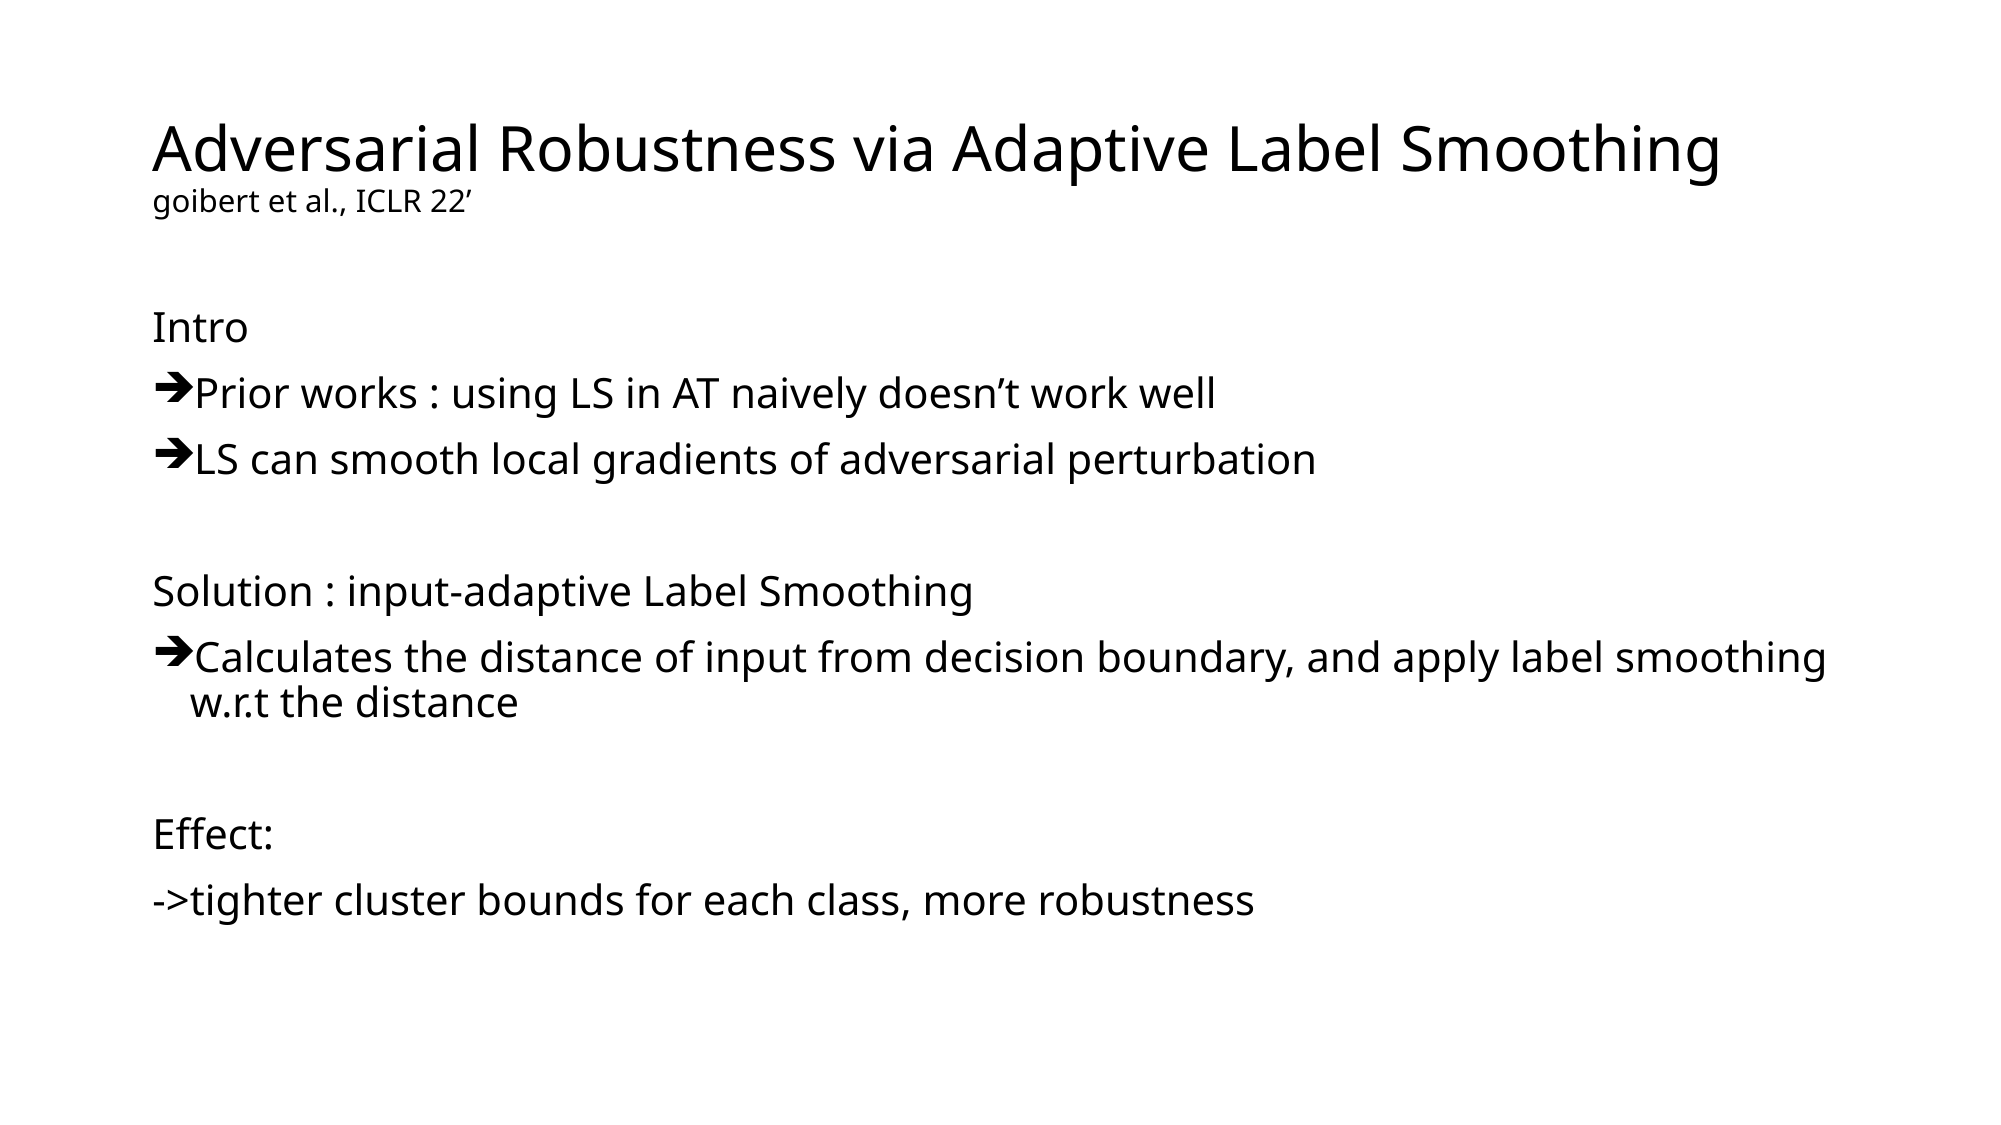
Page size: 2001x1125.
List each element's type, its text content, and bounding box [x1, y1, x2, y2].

title Adversarial Robustness via Adaptive Label Smoothing goibert et al., ICLR 22’ [137, 59, 1863, 278]
list Intro Prior works : using LS in AT naively doesn’t work well LS can smooth local gradients of adversarial perturbation Solution : input-adaptive Label Smoothing Calculates the distance of input from decision boundary, and apply label smoothing w.r.t the distance Effect: ->tighter cluster bounds for each class, more robustness [137, 299, 1863, 1014]
